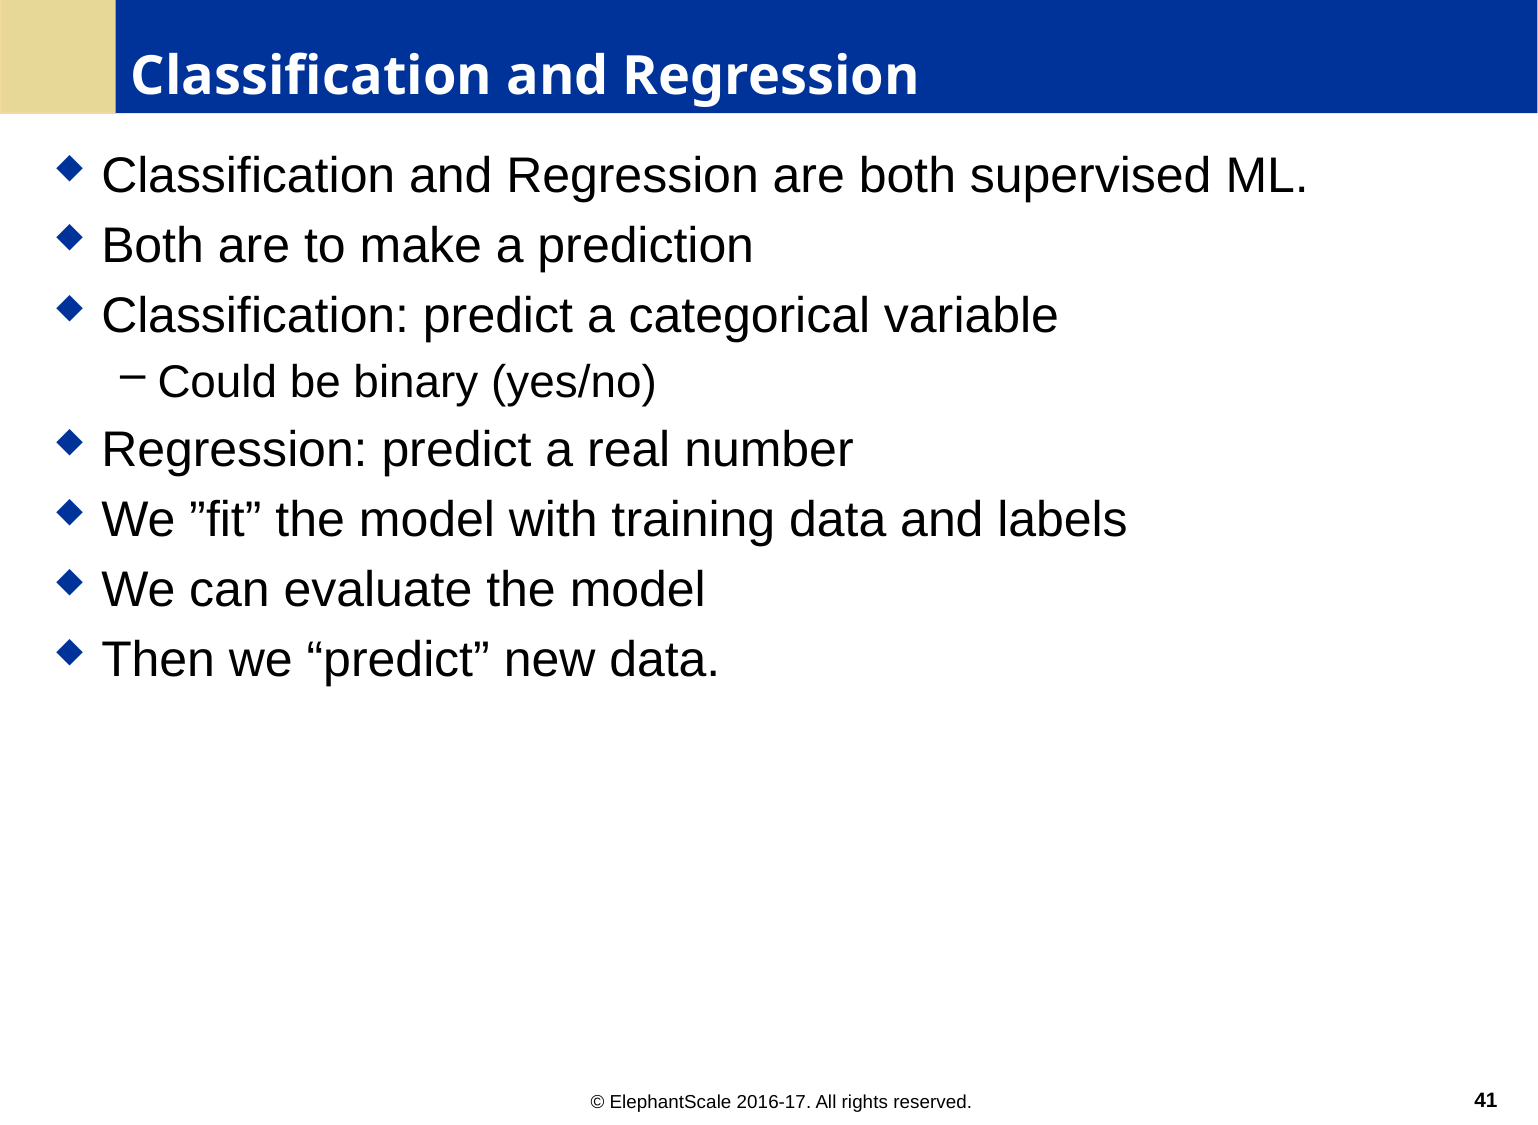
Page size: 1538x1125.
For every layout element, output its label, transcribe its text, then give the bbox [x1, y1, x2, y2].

slide_number 41 [1407, 1074, 1498, 1113]
picture [0, 0, 115, 114]
footer © ElephantScale 2016-17. All rights reserved. [418, 1083, 1144, 1113]
list Classification and Regression are both supervised ML. Both are to make a prediction Classification: predict a categorical variable Could be binary (yes/no) Regression: predict a real number We ”fit” the model with training data and labels We can evaluate the model Then we “predict” new data. [38, 134, 1500, 1061]
title Classification and Regression [115, 0, 1538, 114]
